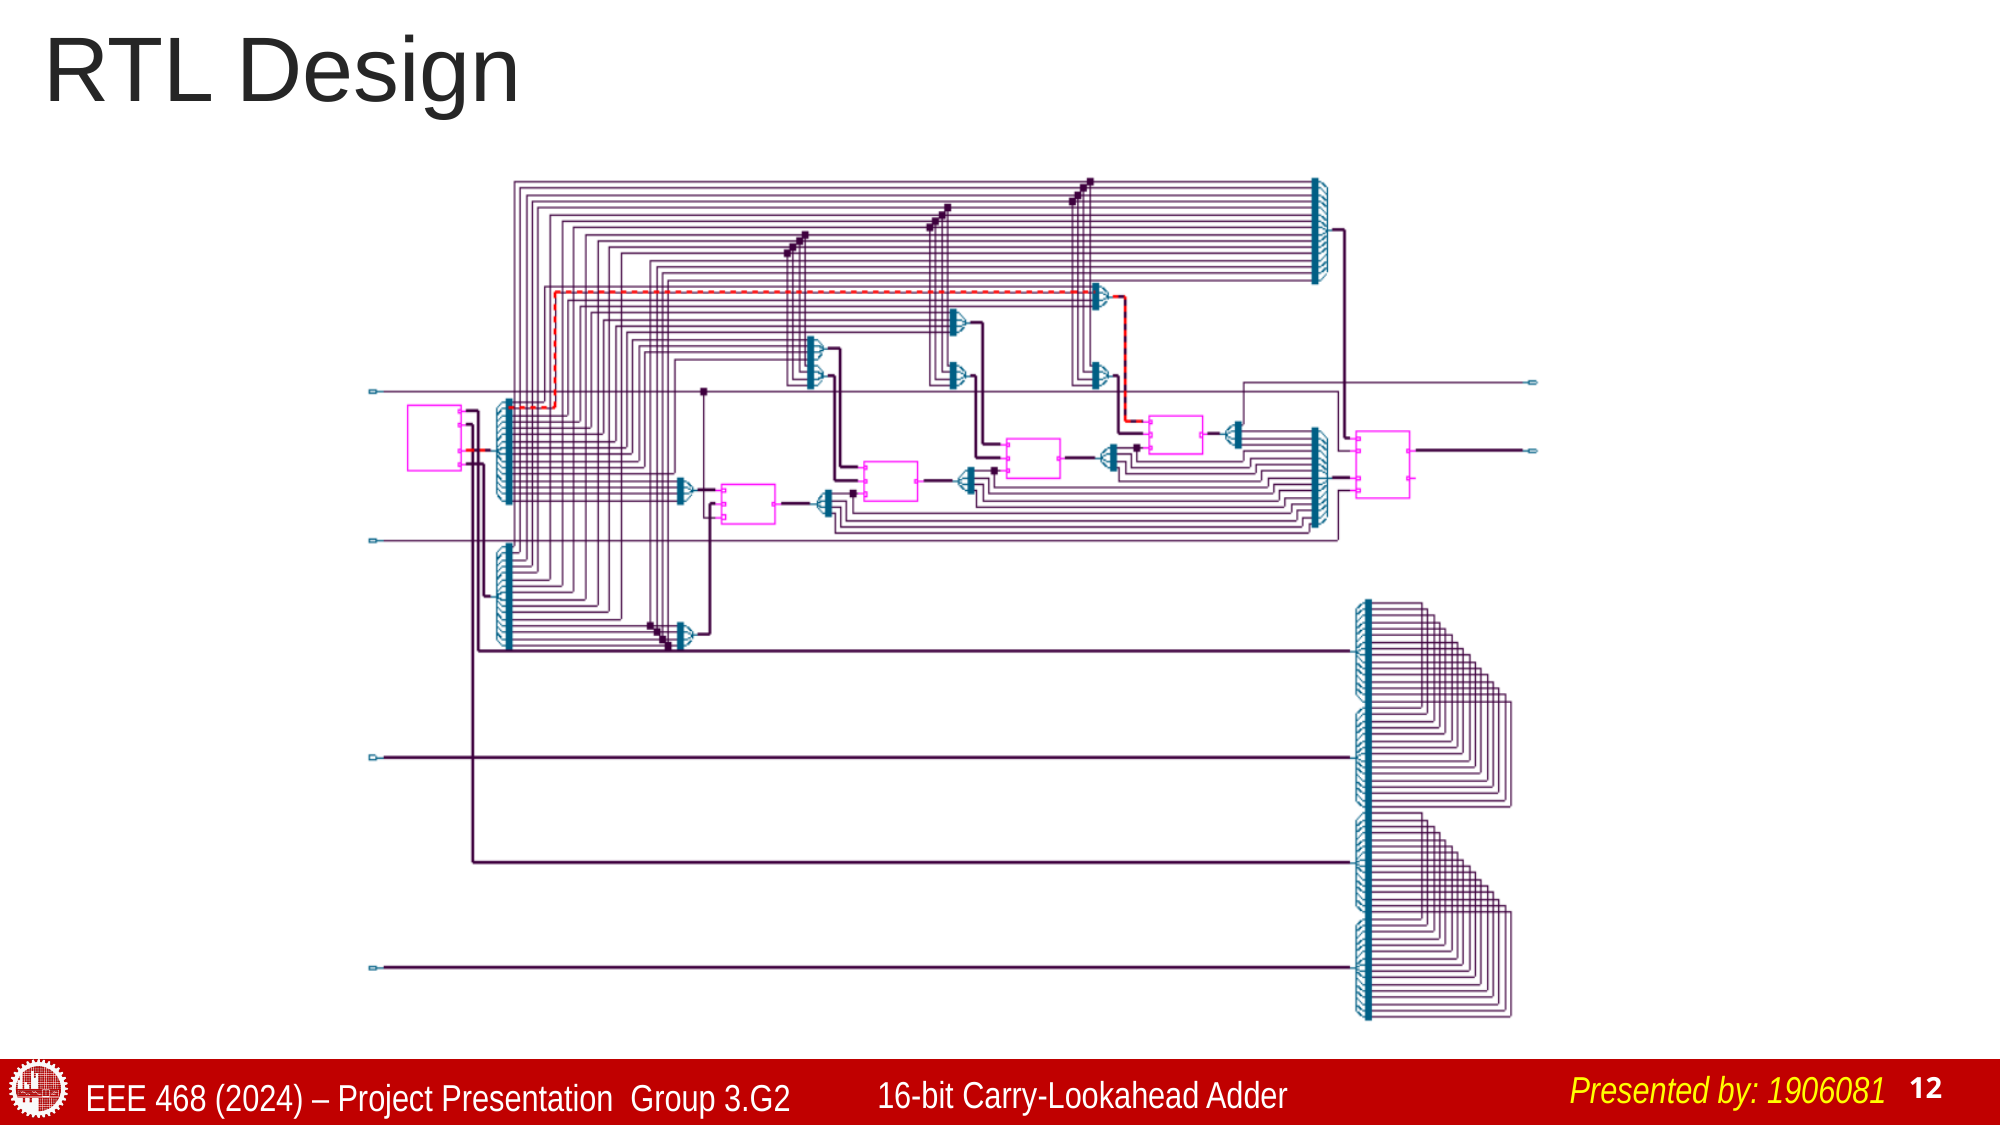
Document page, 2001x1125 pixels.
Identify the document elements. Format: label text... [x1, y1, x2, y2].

footer 16-bit Carry-Lookahead Adder [862, 1063, 1499, 1125]
text_box Presented by: 1906081 [1554, 1058, 1902, 1119]
picture [202, 137, 1679, 1045]
slide_number 12 [1902, 1066, 1958, 1118]
slide_number EEE 468 (2024) – Project Presentation Group 3.G2 [70, 1066, 862, 1125]
picture [8, 1059, 71, 1118]
title RTL Design [28, 12, 1679, 132]
